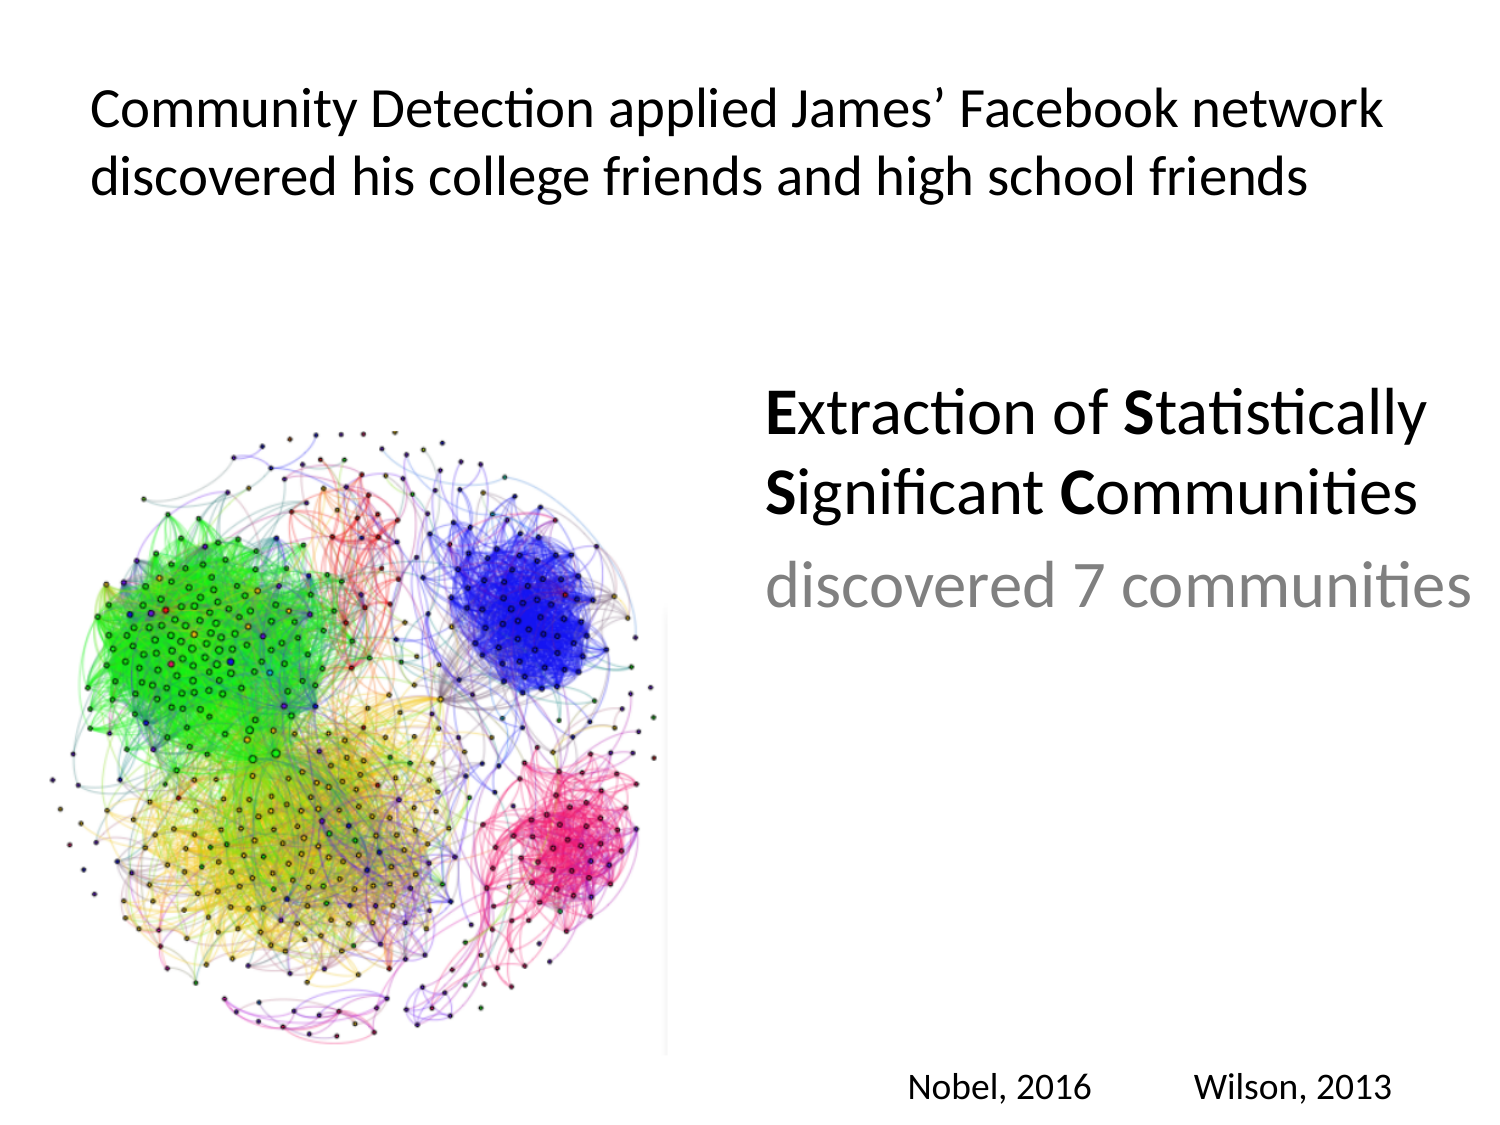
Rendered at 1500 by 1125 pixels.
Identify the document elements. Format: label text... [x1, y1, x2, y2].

picture [41, 374, 709, 1058]
text_box Nobel, 2016 [892, 1055, 1131, 1115]
text_box Wilson, 2013 [1179, 1054, 1436, 1115]
list Extraction of Statistically Significant Communities discovered 7 communities [750, 360, 1500, 1055]
title Community Detection applied James’ Facebook network discovered his college friends and high school friends [75, 45, 1425, 233]
